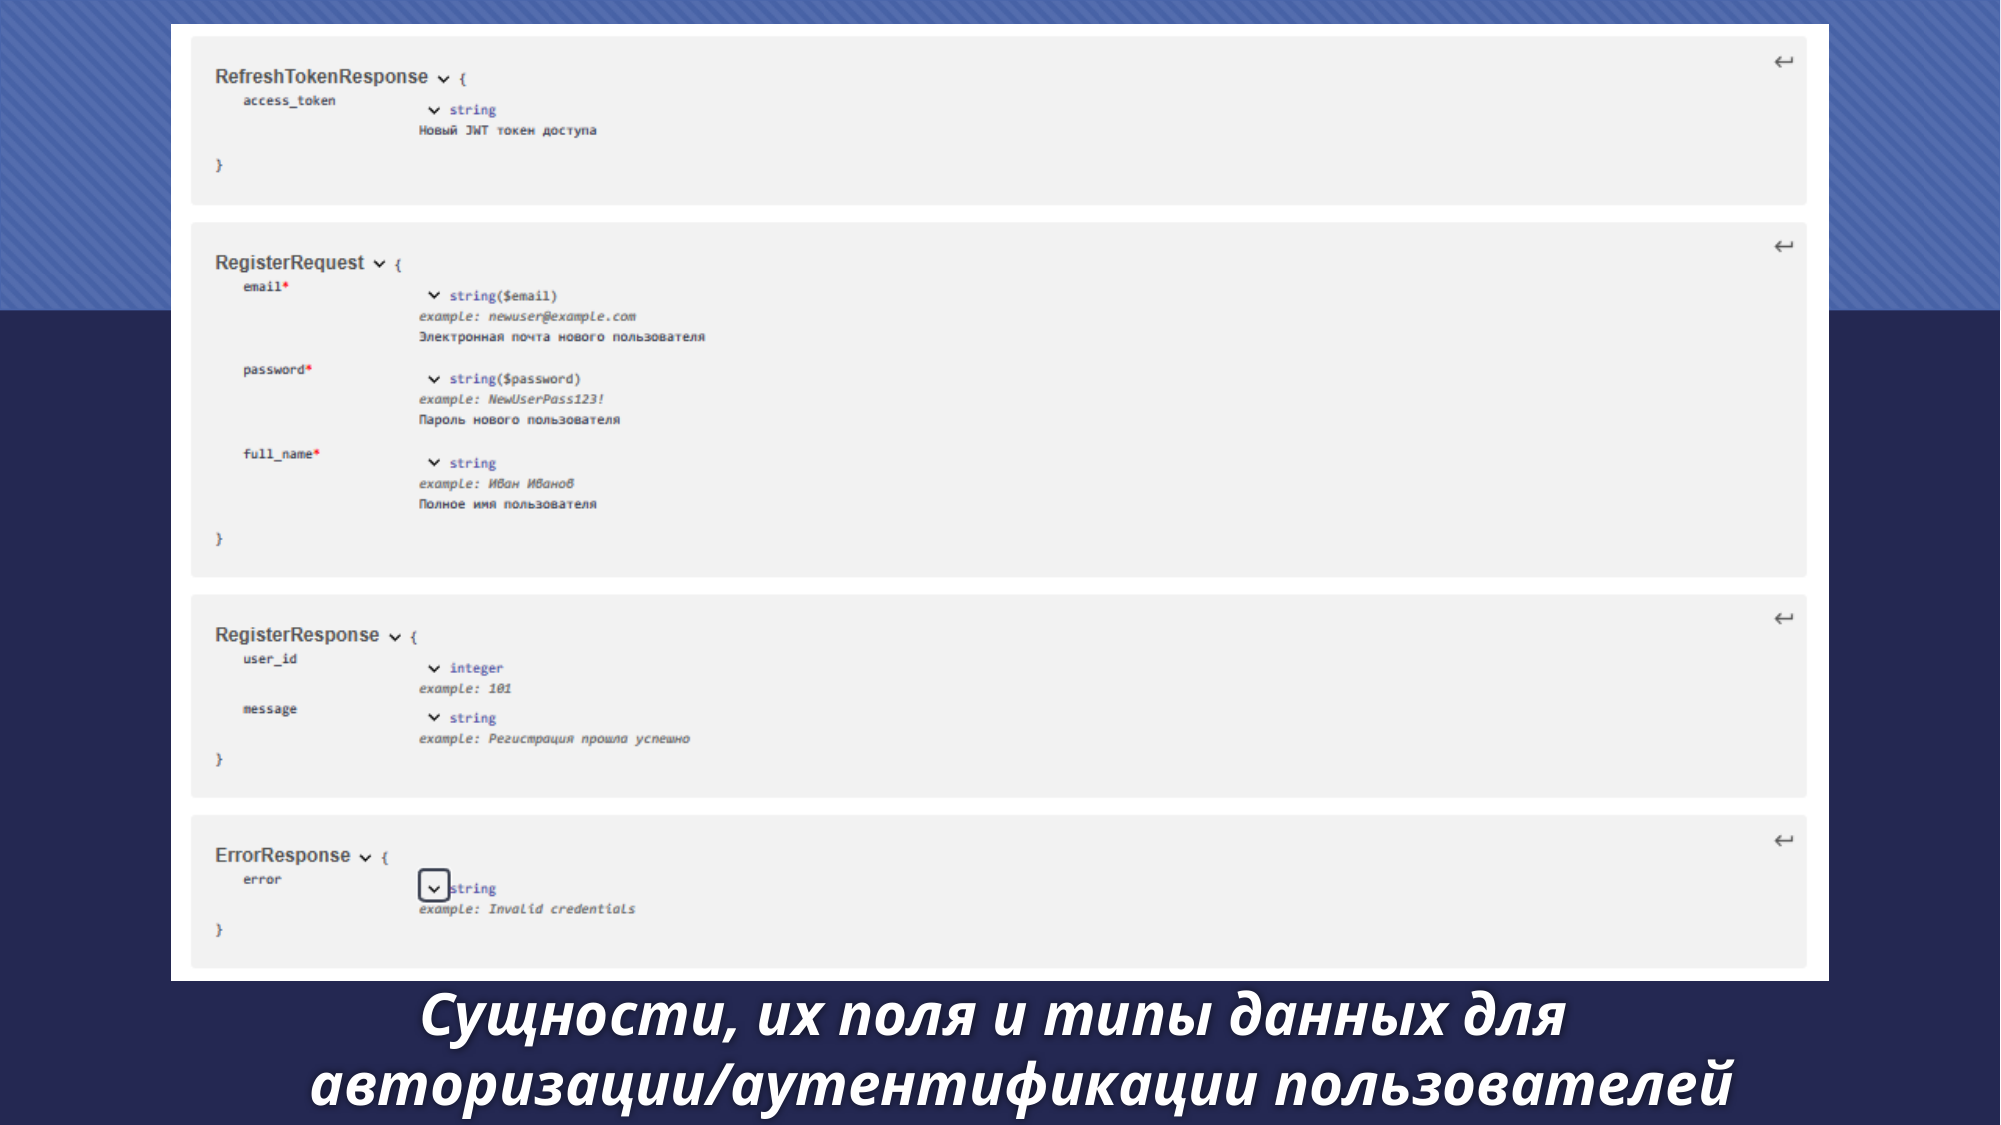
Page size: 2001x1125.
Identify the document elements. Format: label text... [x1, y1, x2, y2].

text_box Сущности, их поля и типы данных для авторизации/аутентификации пользователей [174, 981, 1813, 1125]
picture [171, 24, 1829, 981]
